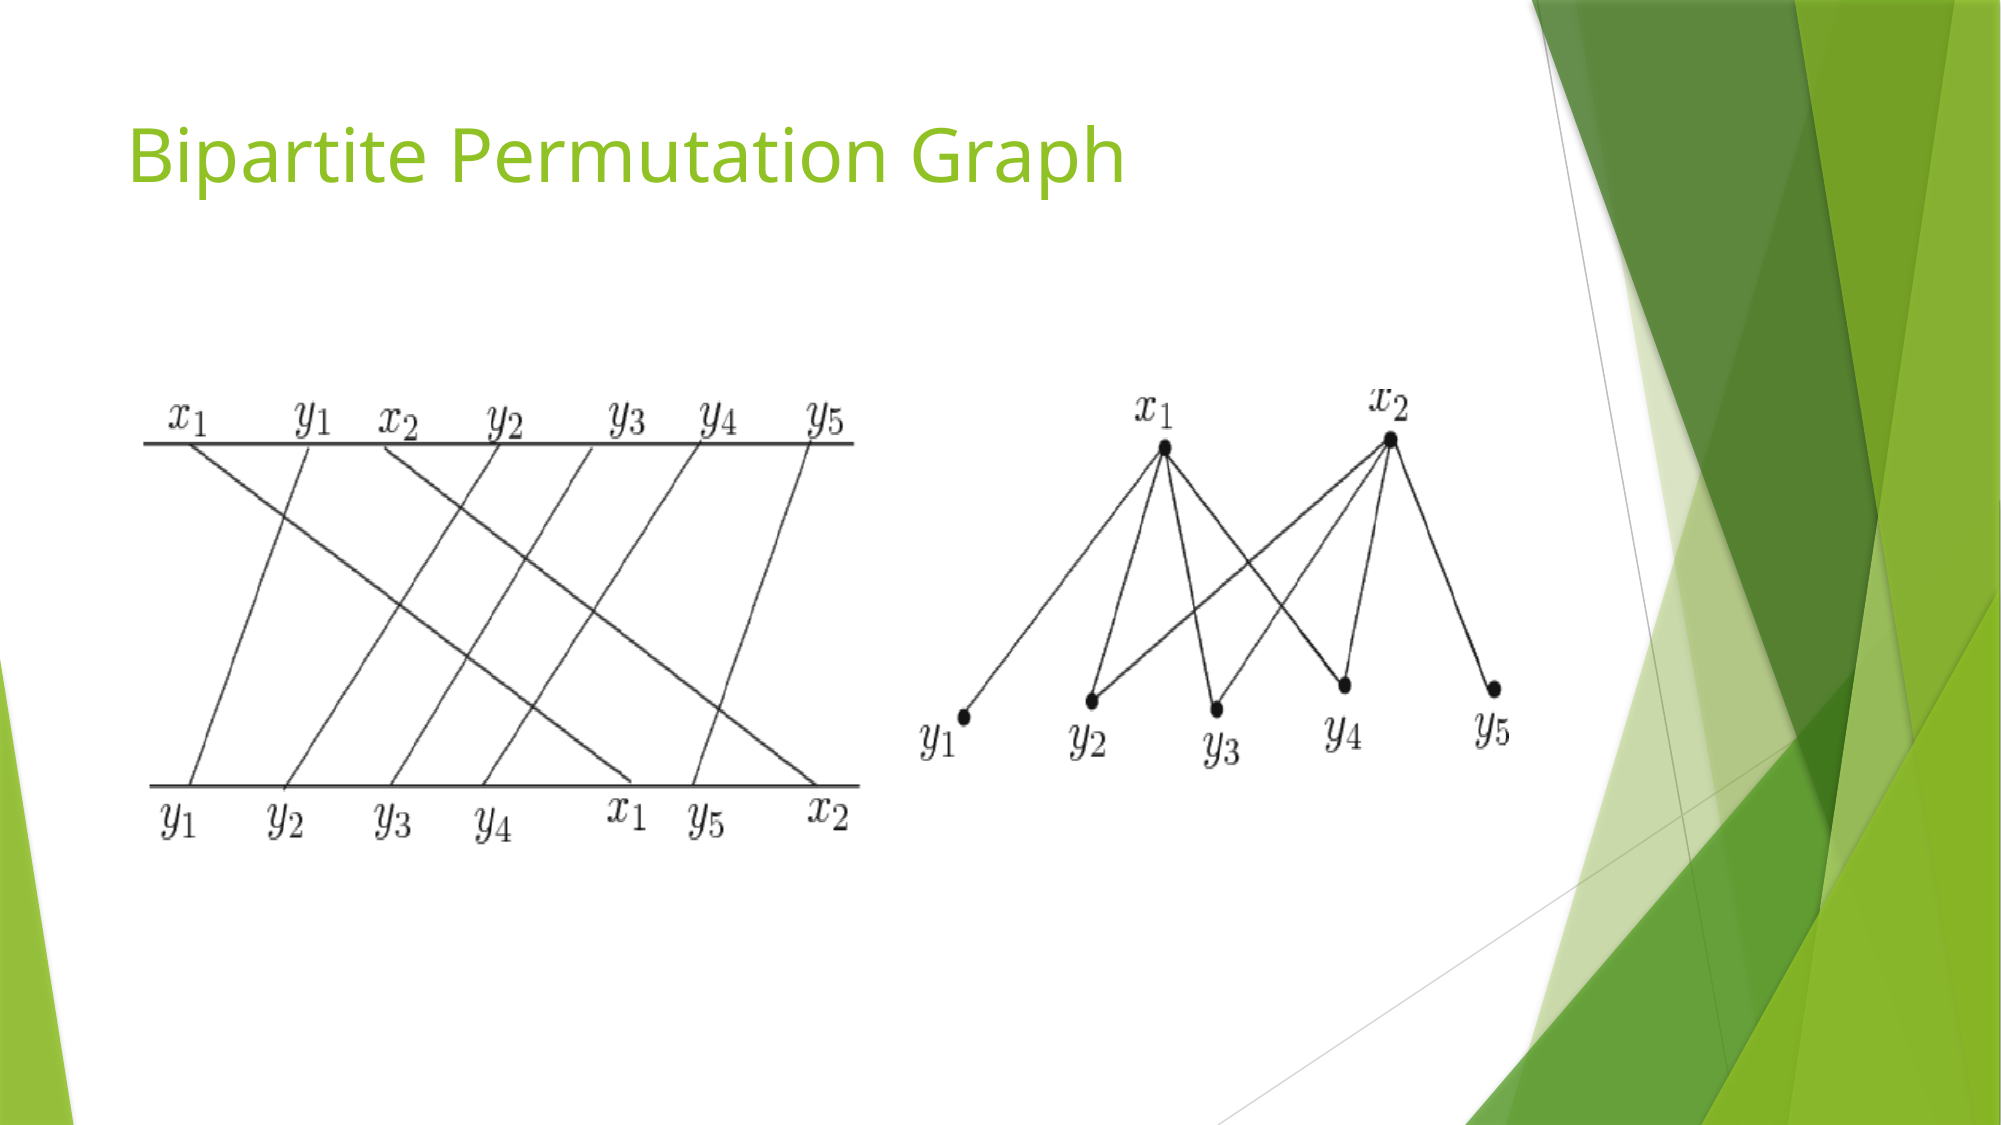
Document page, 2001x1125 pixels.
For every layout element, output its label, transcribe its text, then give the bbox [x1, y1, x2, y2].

picture [100, 353, 1532, 872]
title Bipartite Permutation Graph [111, 99, 1522, 317]
